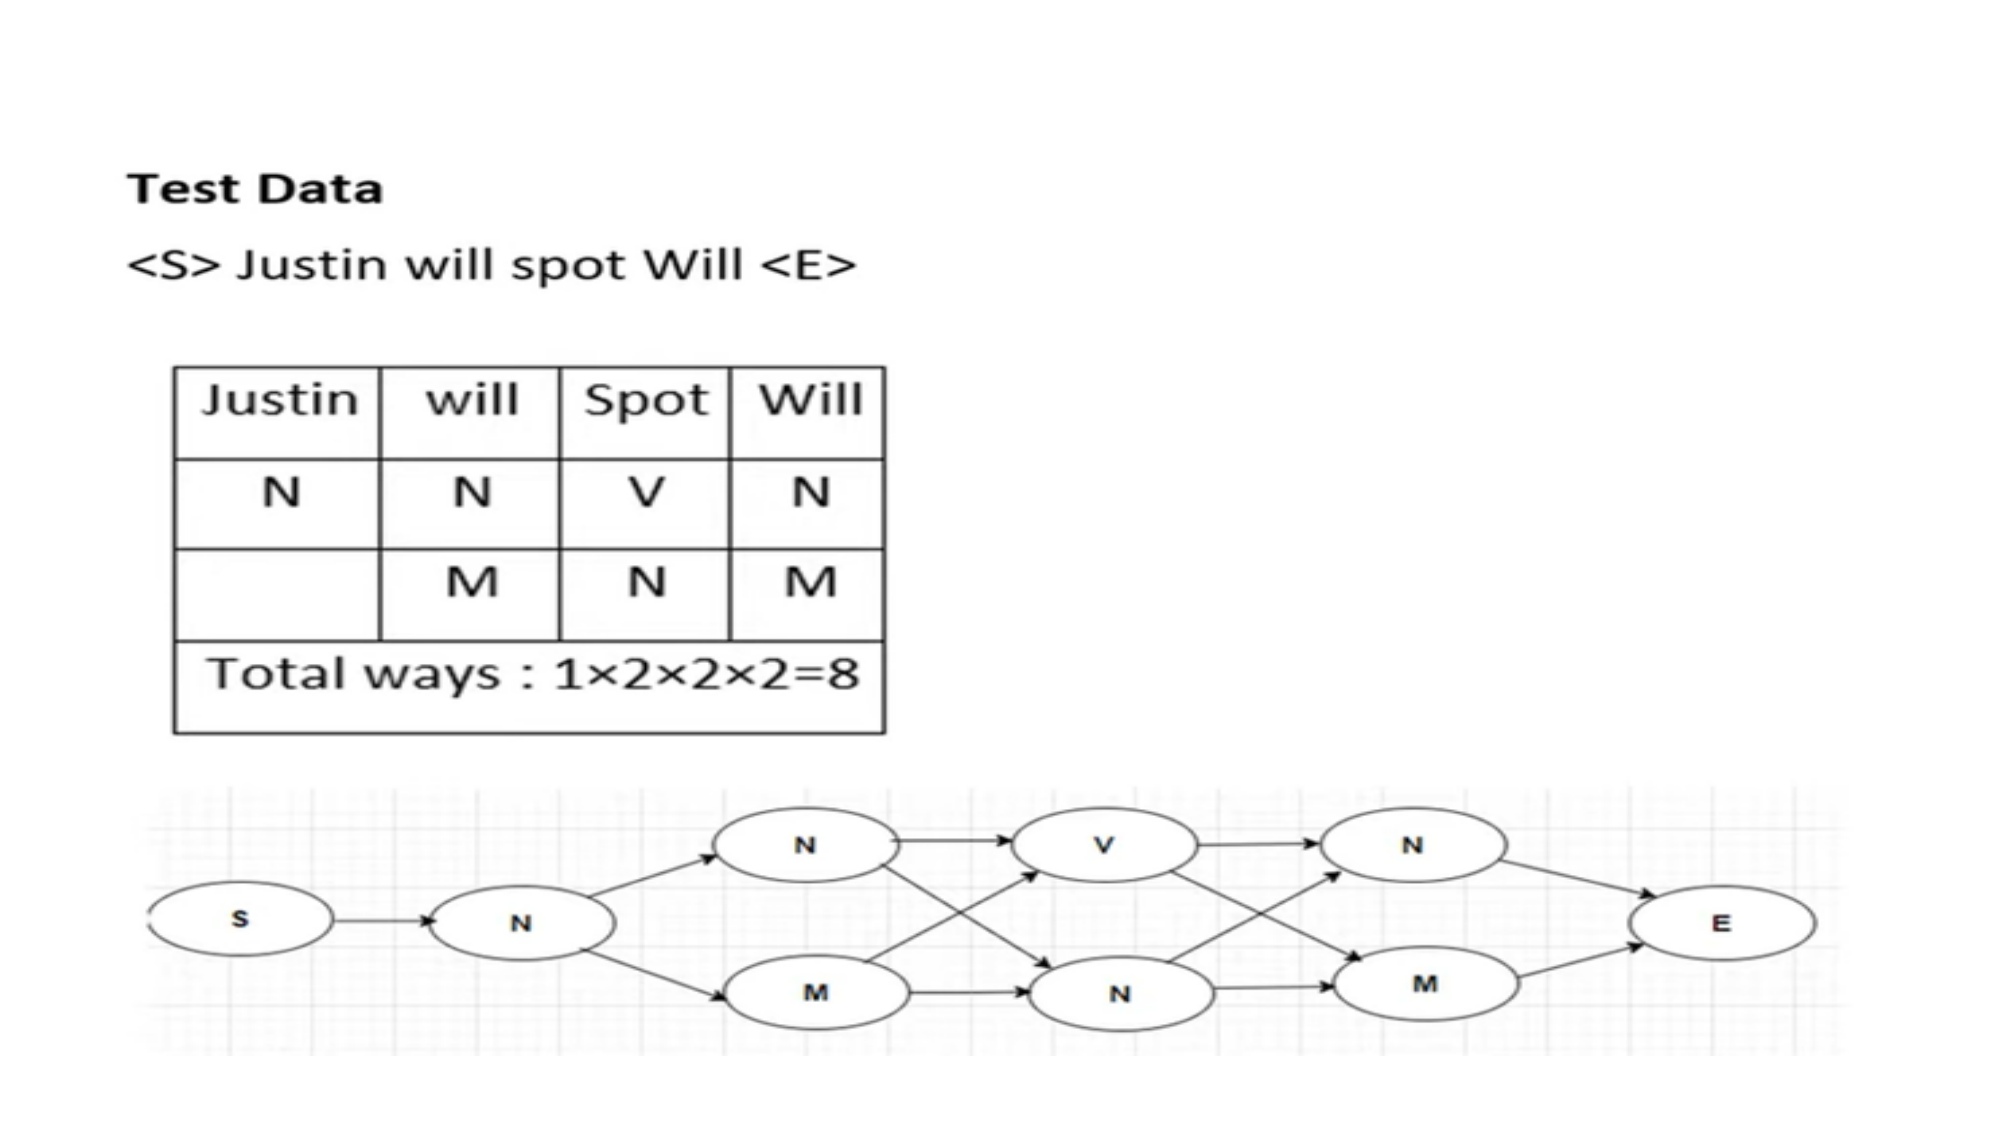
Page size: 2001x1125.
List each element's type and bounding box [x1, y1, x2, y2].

picture [93, 148, 1854, 1057]
